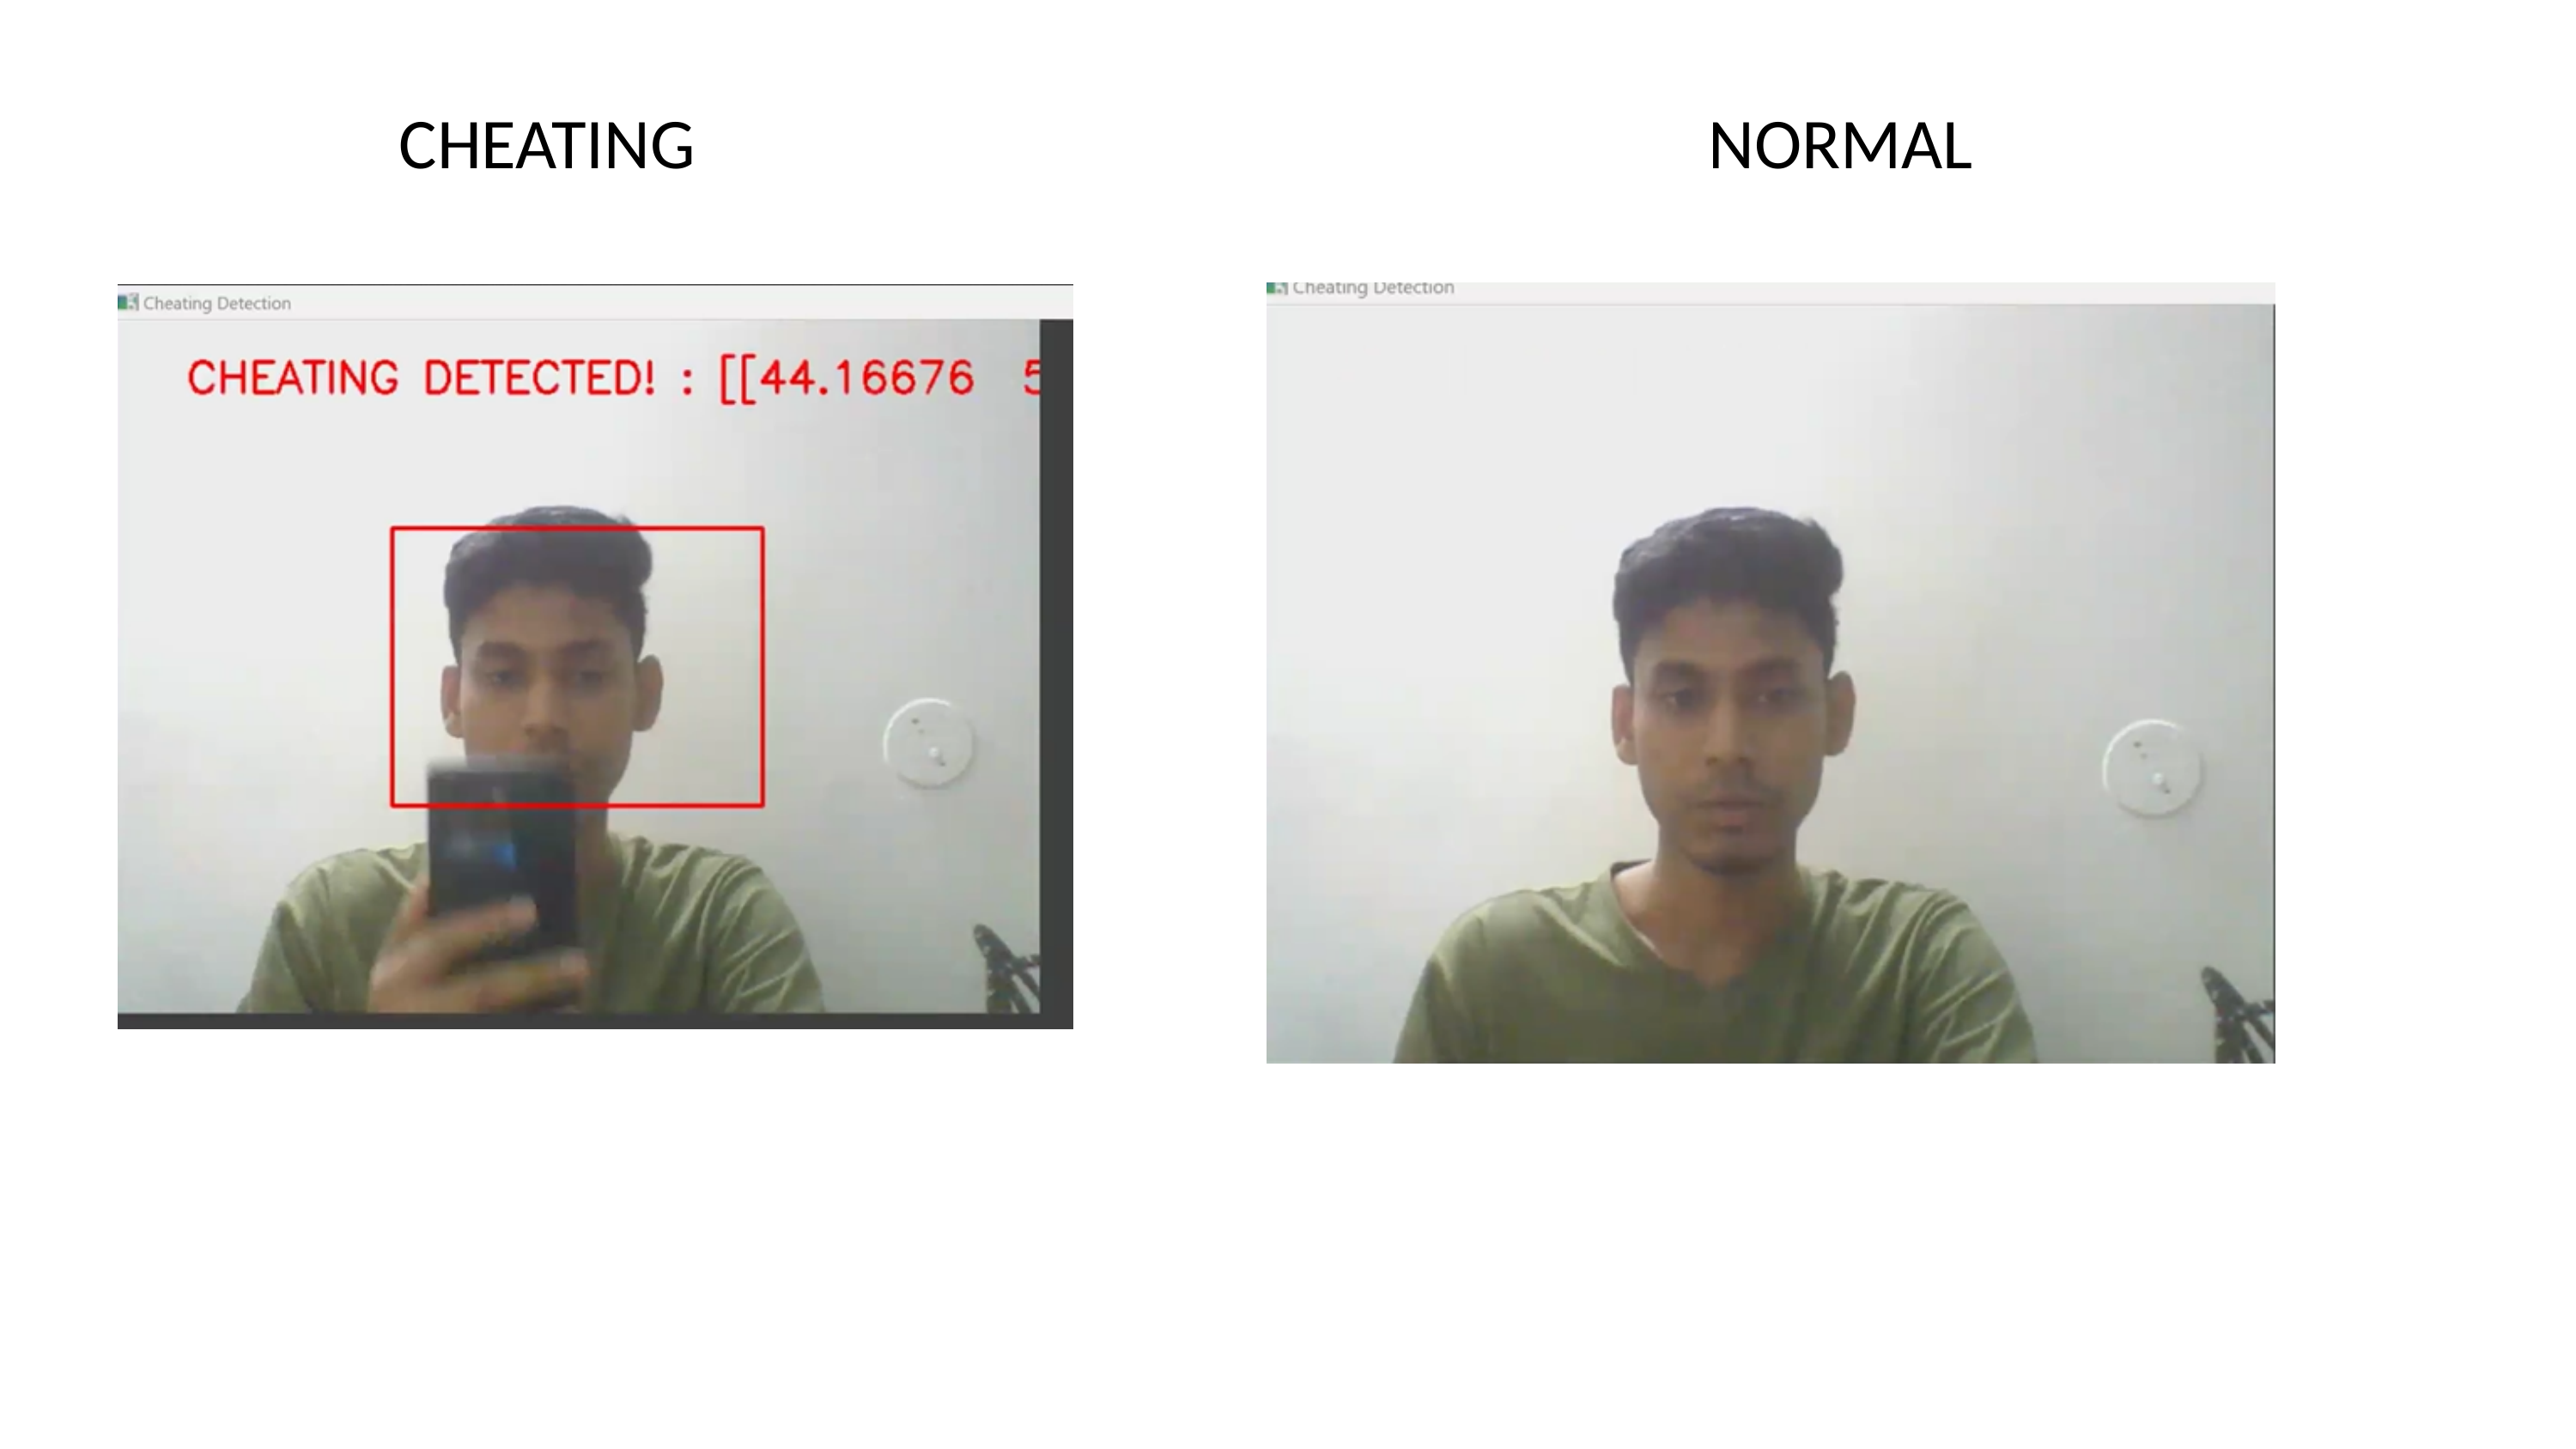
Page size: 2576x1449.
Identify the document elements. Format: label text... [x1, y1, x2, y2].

picture [118, 283, 1074, 1030]
text_box CHEATING [386, 91, 773, 190]
text_box NORMAL [1695, 91, 2082, 190]
picture [1266, 282, 2276, 1064]
